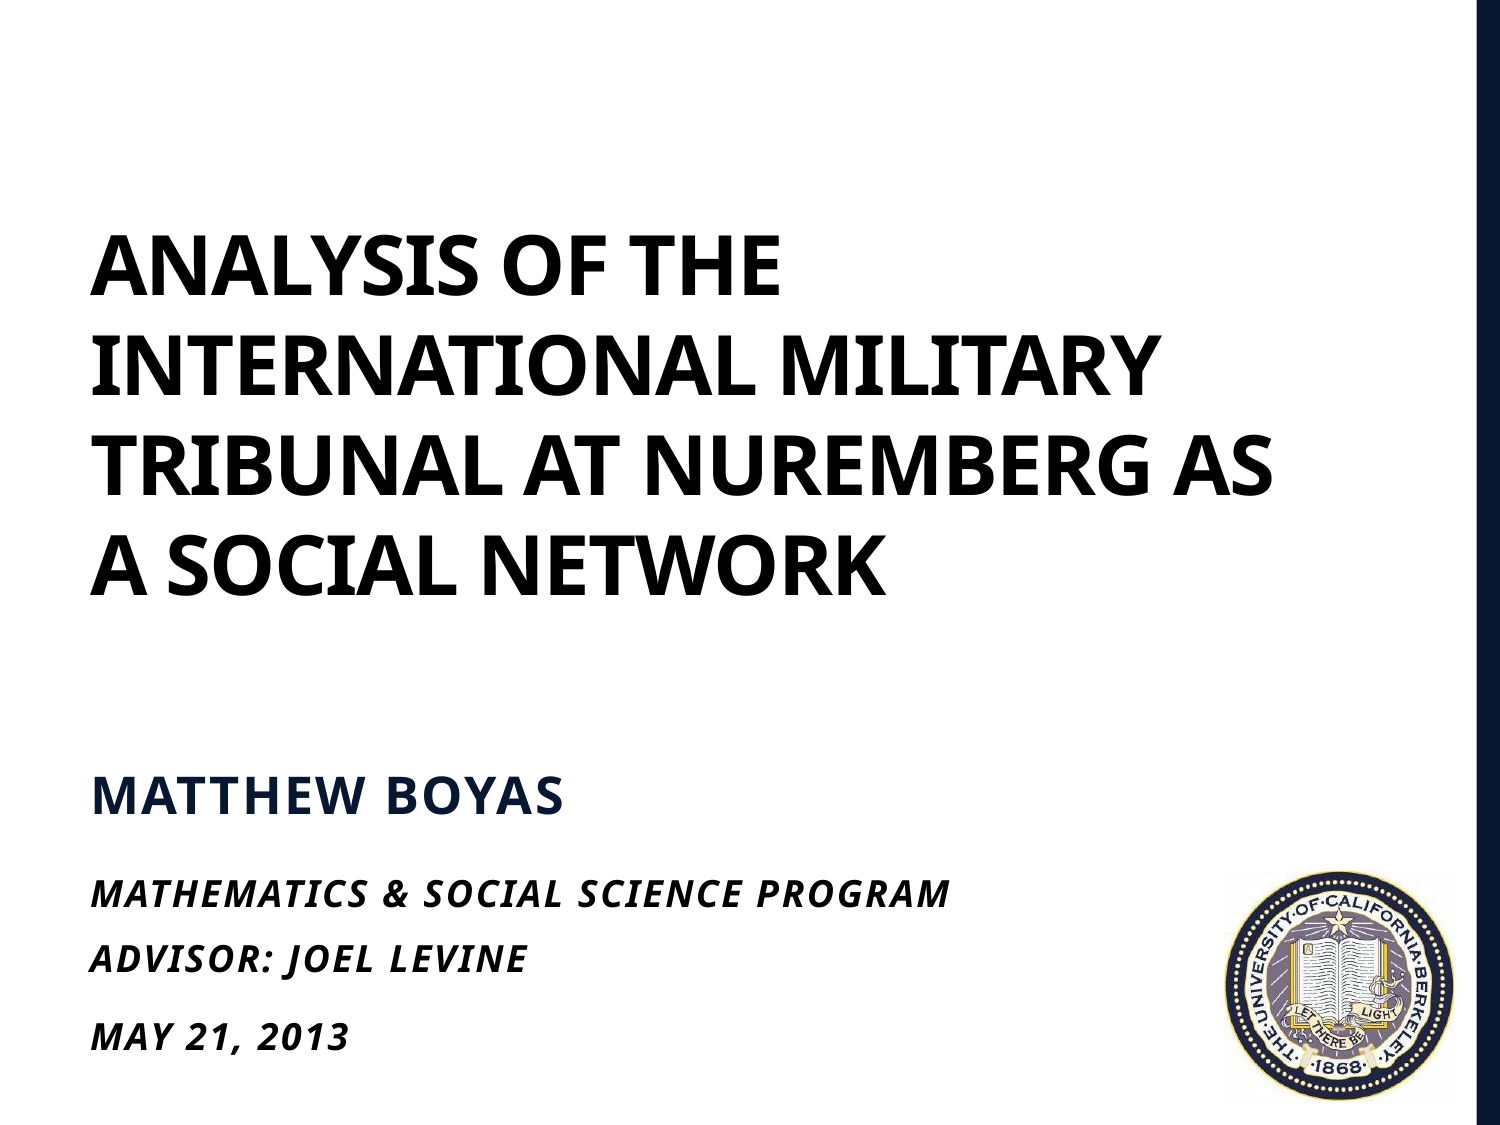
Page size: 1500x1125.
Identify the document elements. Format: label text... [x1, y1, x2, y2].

subtitle Matthew Boyas Mathematics & Social Science Program Advisor: Joel Levine May 21, 2013 [75, 755, 1200, 1099]
title Analysis of the International Military Tribunal at Nuremberg as a Social Network [75, 37, 1350, 788]
picture [1220, 868, 1457, 1103]
